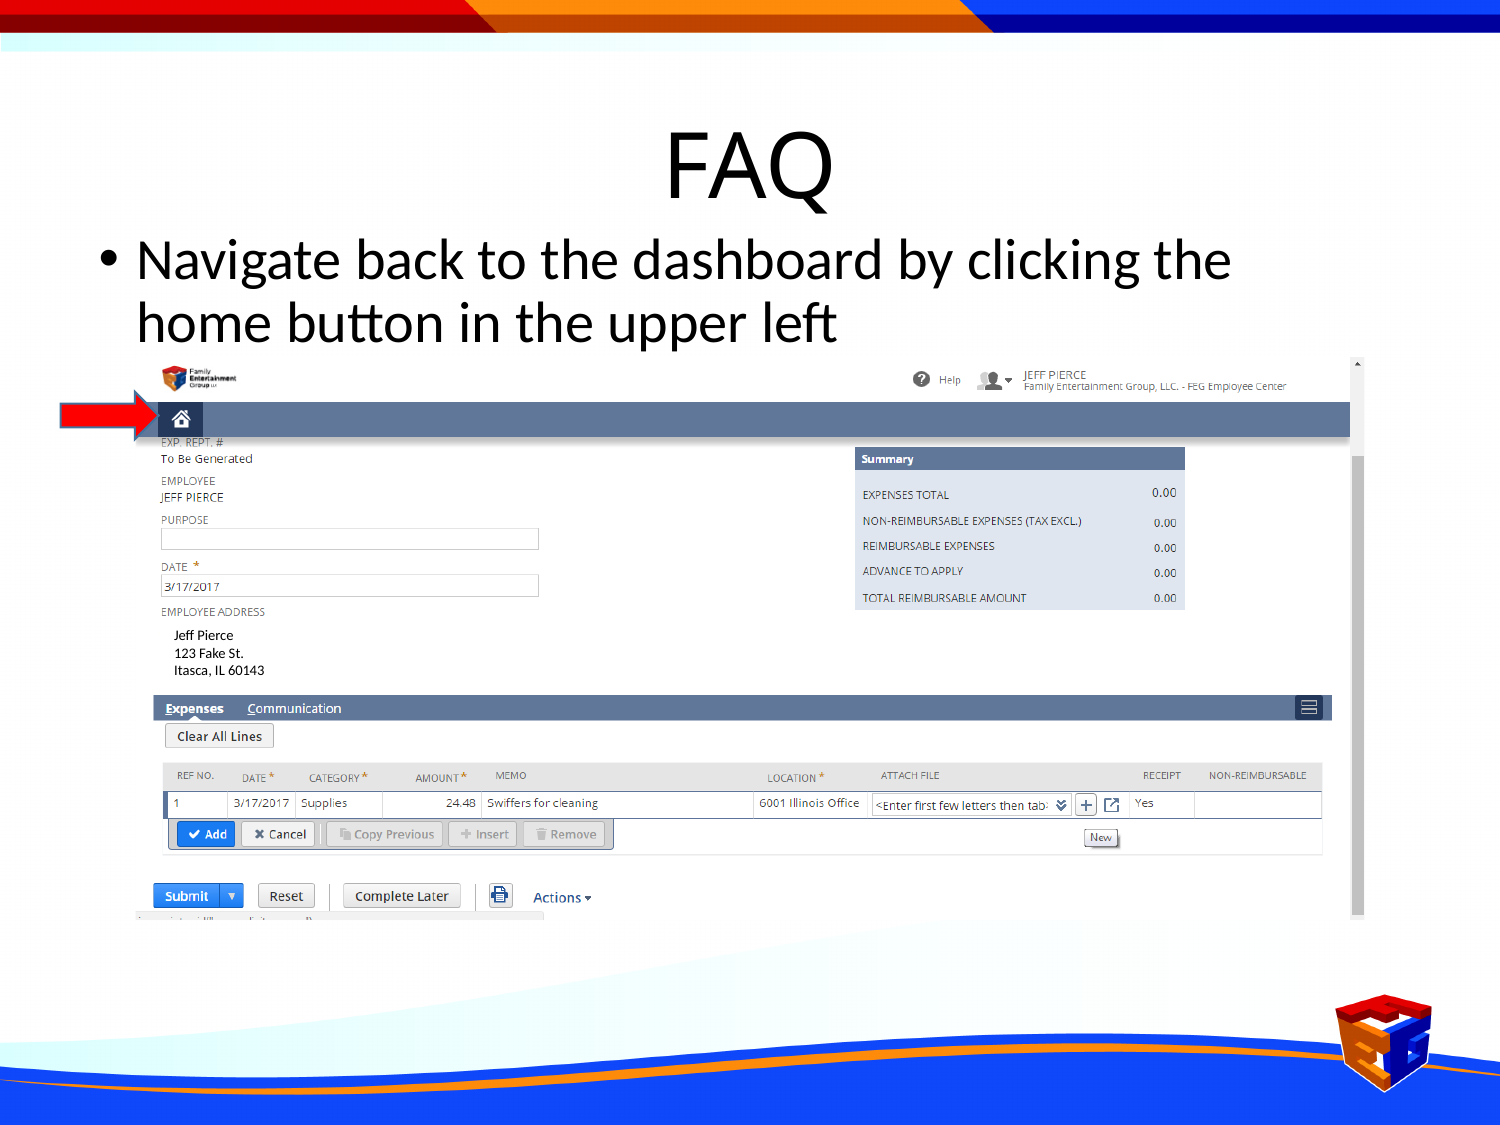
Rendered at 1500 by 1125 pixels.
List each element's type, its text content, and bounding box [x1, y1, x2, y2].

text_box [59, 389, 135, 442]
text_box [135, 357, 1365, 920]
picture [0, 0, 1500, 1125]
list Navigate back to the dashboard by clicking the home button in the upper left [83, 221, 1378, 936]
title FAQ [103, 59, 1397, 278]
